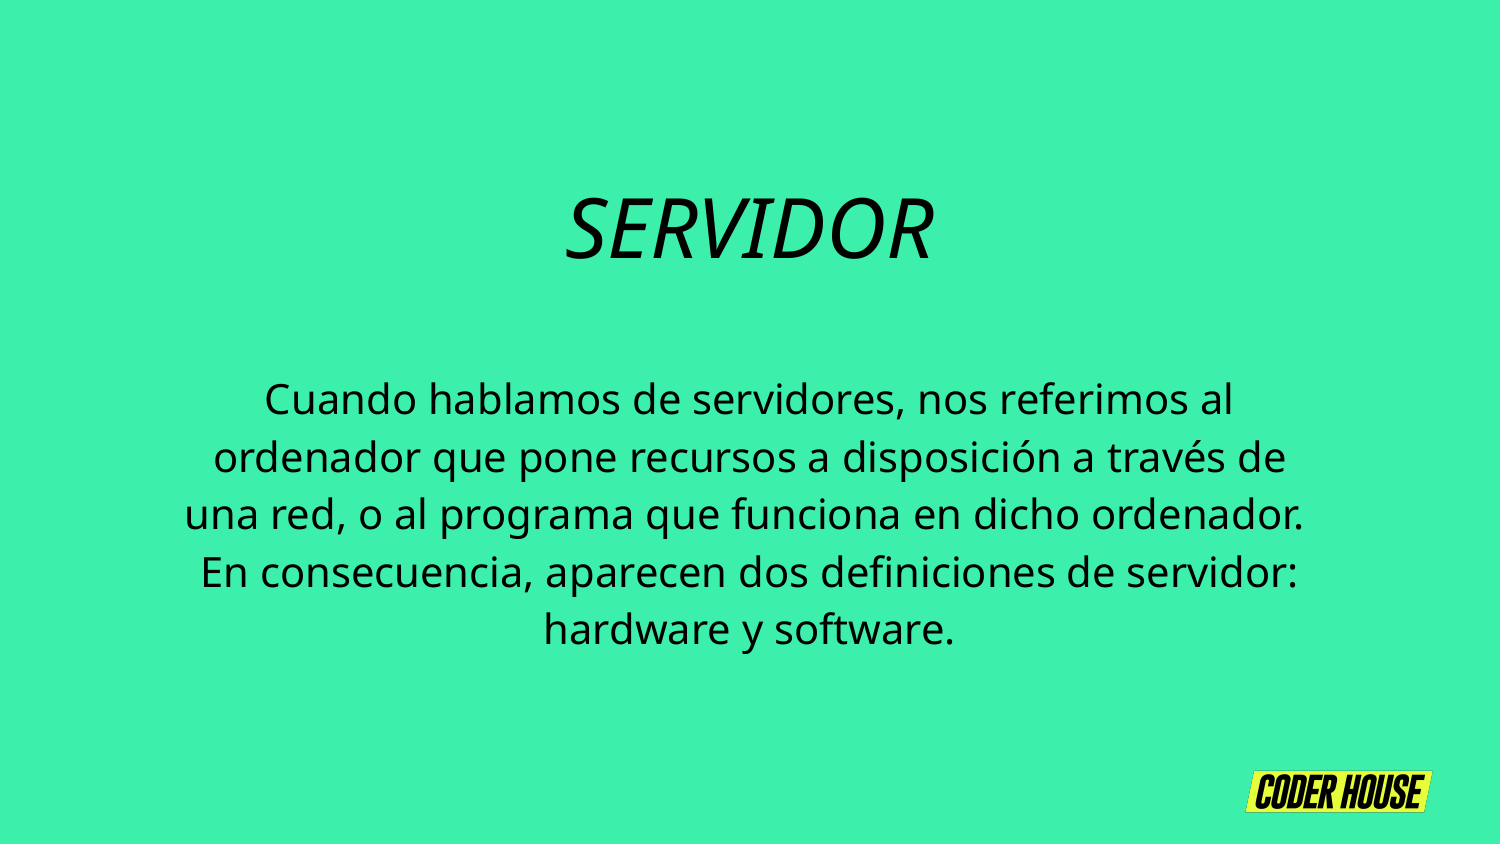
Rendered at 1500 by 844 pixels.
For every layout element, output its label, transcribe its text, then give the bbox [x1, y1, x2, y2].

text_box [139, 435, 1361, 710]
picture [1241, 764, 1437, 819]
text_box SERVIDOR [103, 163, 1397, 288]
text_box Cuando hablamos de servidores, nos referimos al ordenador que pone recursos a disposición a través de una red, o al programa que funciona en dicho ordenador. En consecuencia, aparecen dos definiciones de servidor: hardware y software. [156, 325, 1344, 694]
